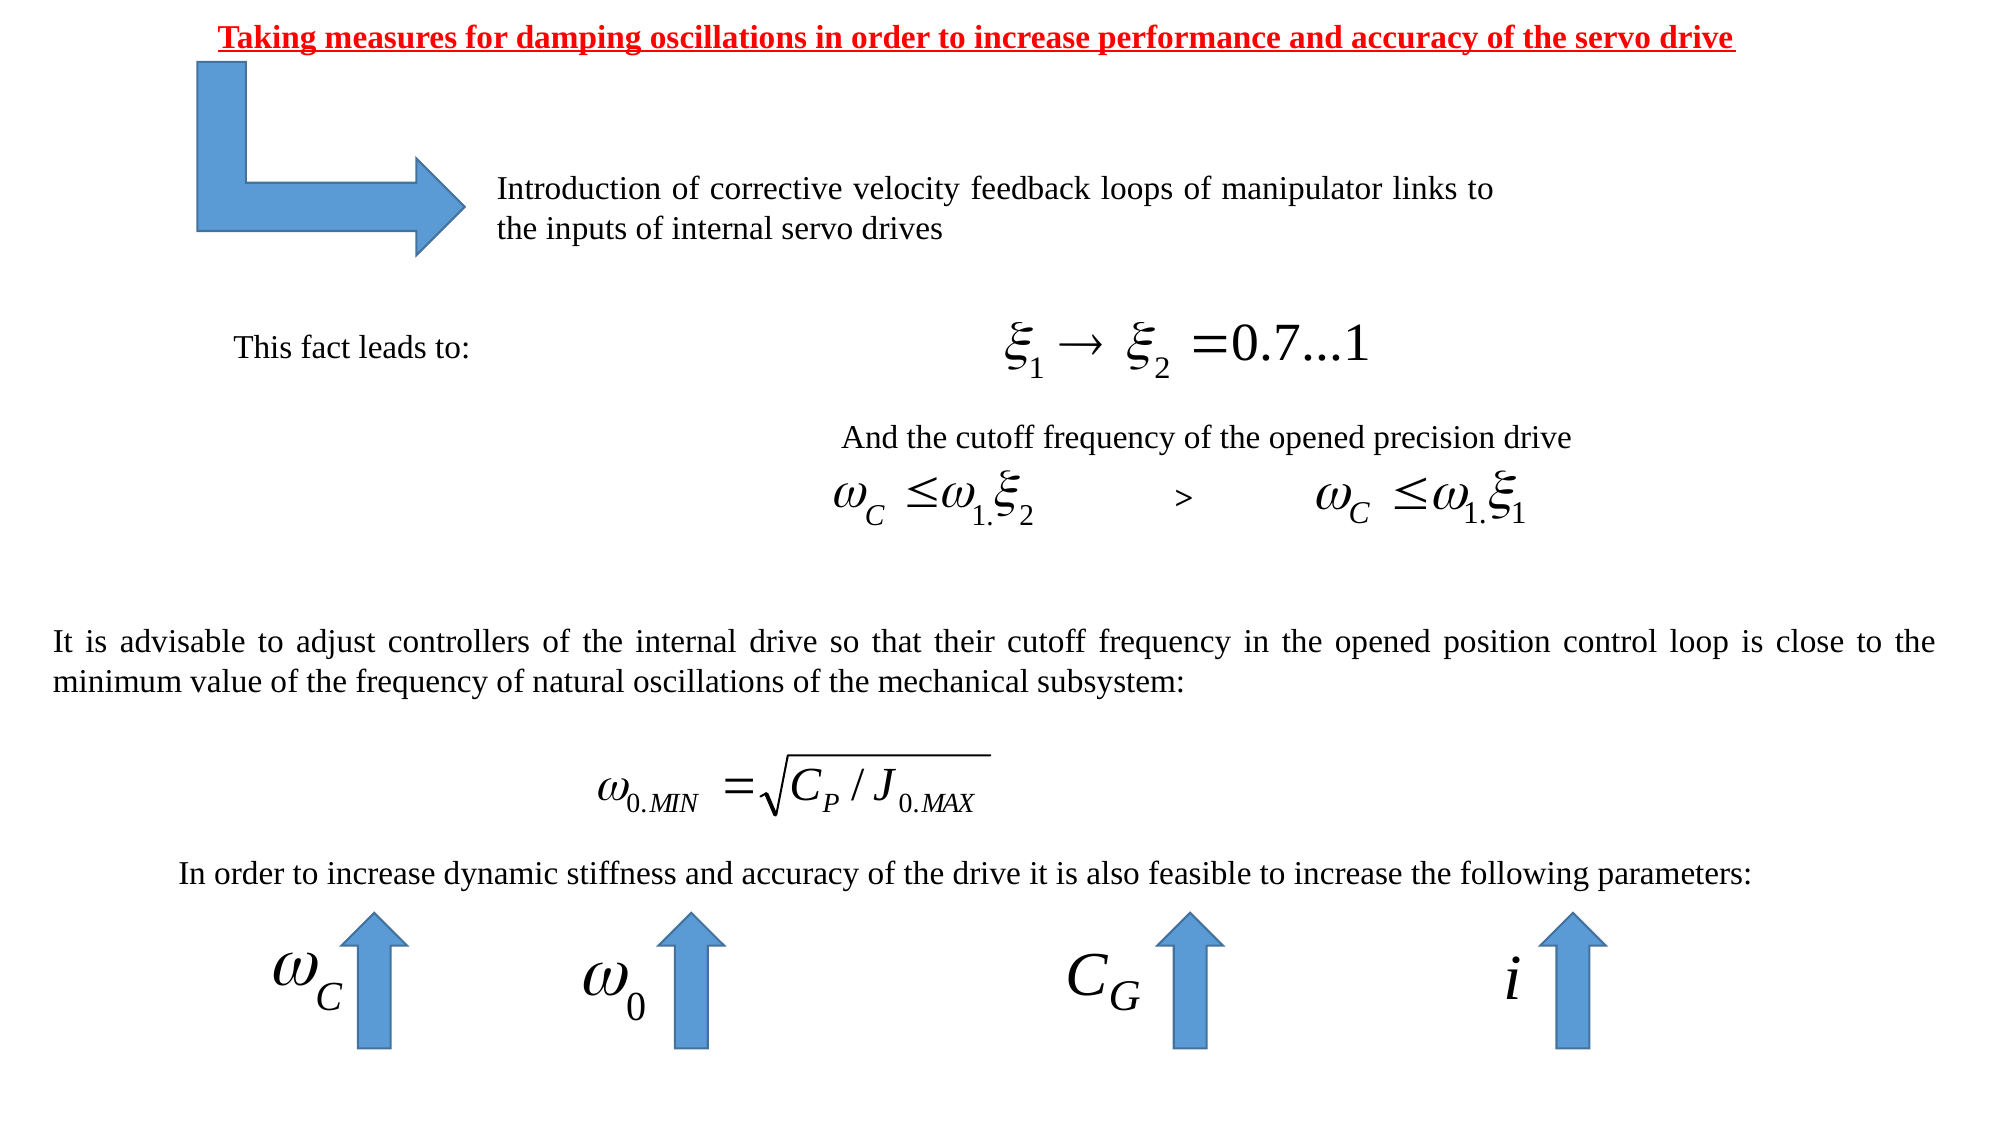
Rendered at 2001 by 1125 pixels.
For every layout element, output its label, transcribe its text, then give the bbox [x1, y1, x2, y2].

text_box > [1159, 469, 1195, 524]
text_box This fact leads to: [218, 318, 996, 373]
text_box [659, 911, 727, 1050]
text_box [1307, 455, 1533, 537]
text_box And the cutoff frequency of the opened precision drive [826, 407, 1644, 463]
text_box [262, 914, 360, 1027]
text_box Introduction of corrective velocity feedback loops of manipulator links to the inputs of internal servo drives [482, 158, 1511, 254]
text_box In order to increase dynamic stiffness and accuracy of the drive it is also feasible to increase the following parameters: [134, 843, 1800, 899]
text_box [589, 744, 1000, 829]
text_box [356, 911, 410, 1050]
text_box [1493, 941, 1541, 1020]
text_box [996, 306, 1377, 392]
text_box It is advisable to adjust controllers of the internal drive so that their cutoff frequency in the opened position control loop is close to the minimum value of the frequency of natural oscillations of the mechanical subsystem: [38, 611, 1955, 707]
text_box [1055, 932, 1158, 1027]
text_box [196, 63, 467, 258]
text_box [826, 455, 1045, 538]
text_box [1158, 911, 1226, 1050]
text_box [572, 924, 659, 1037]
text_box Taking measures for damping oscillations in order to increase performance and accuracy of the servo drive [0, 7, 1954, 63]
text_box [1541, 911, 1609, 1050]
